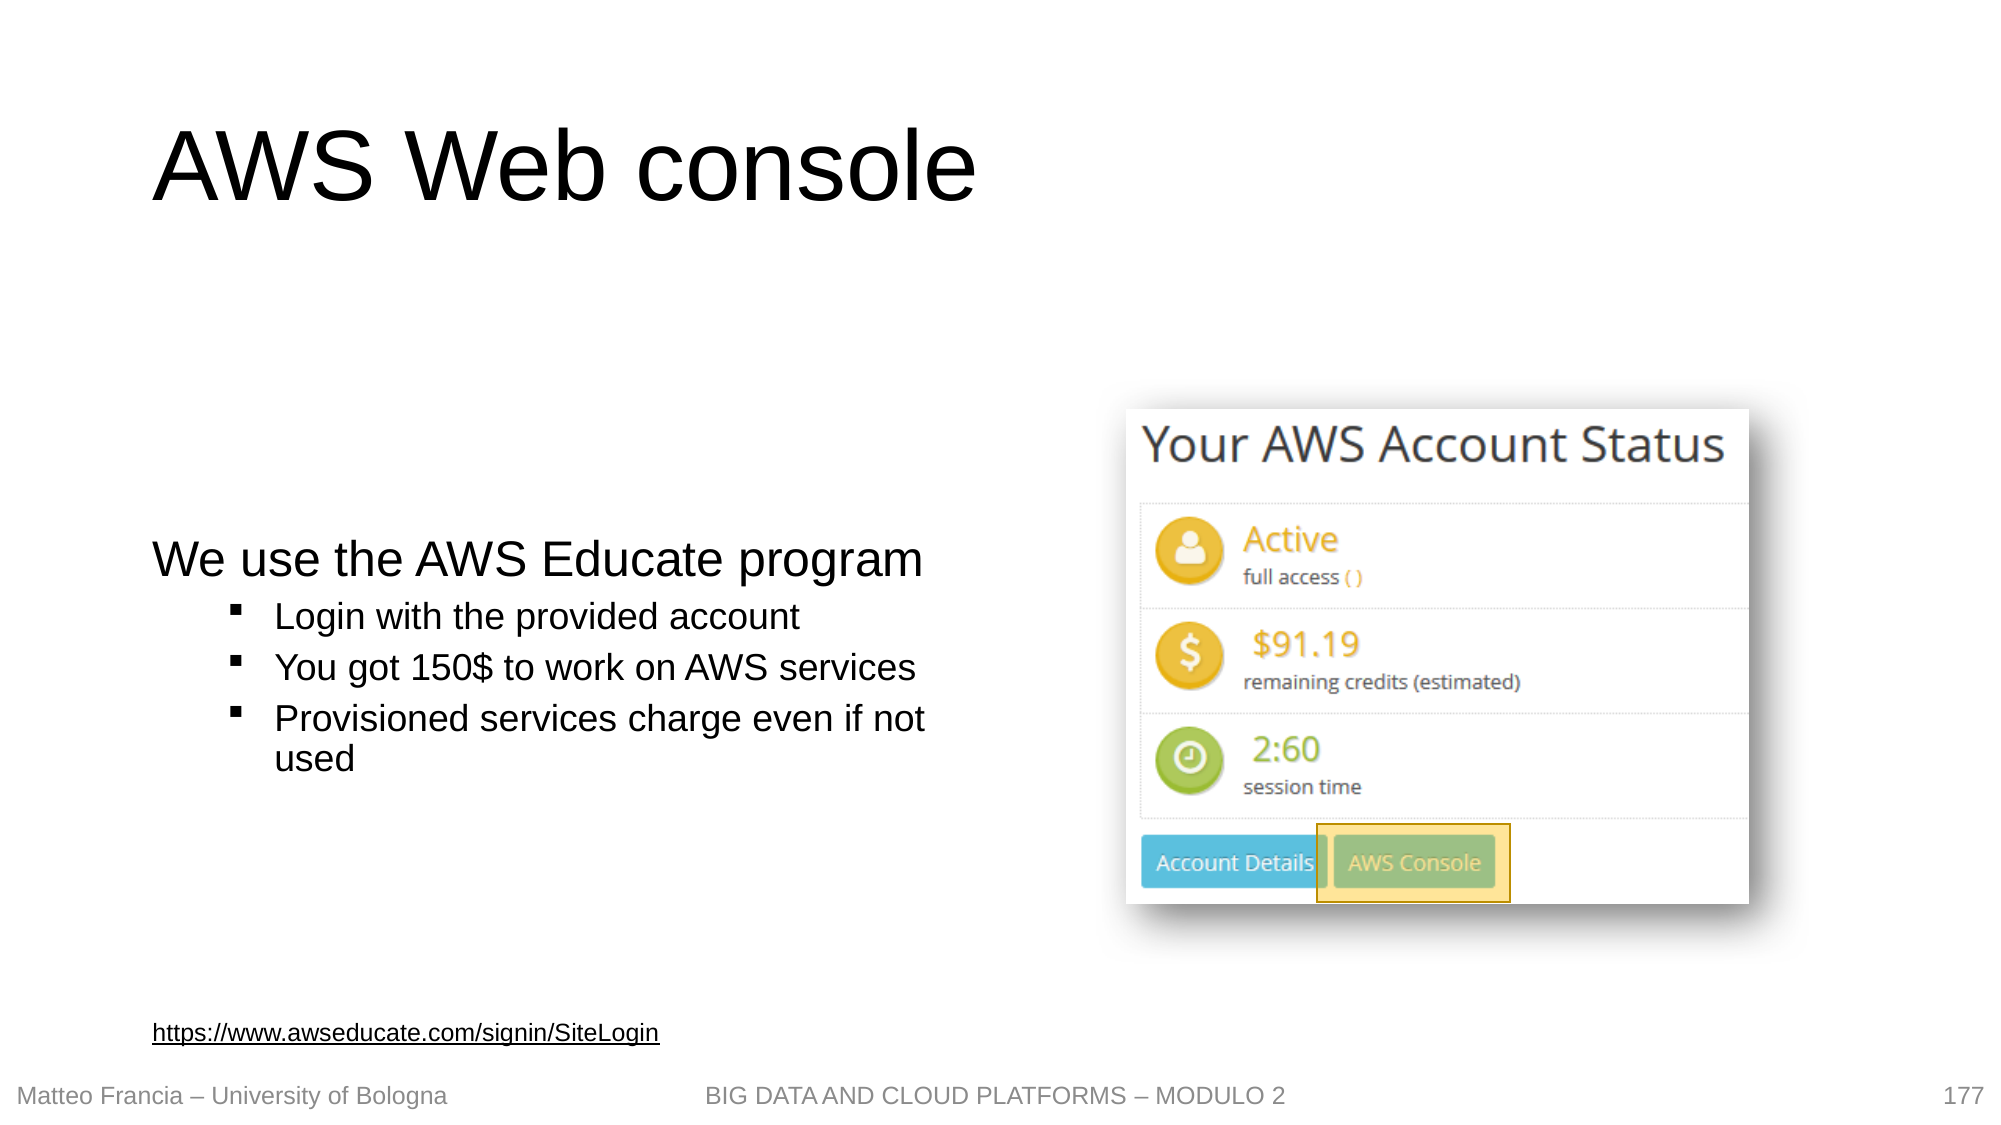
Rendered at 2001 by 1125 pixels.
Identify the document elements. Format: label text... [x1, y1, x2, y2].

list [1126, 409, 1749, 904]
title AWS Web console [137, 59, 1863, 278]
list https://www.awseducate.com/signin/SiteLogin [137, 1003, 1863, 1064]
footer Matteo Francia – University of Bologna [0, 1065, 466, 1125]
list We use the AWS Educate program Login with the provided account You got 150$ to work on AWS services Provisioned services charge even if not used [137, 299, 988, 1003]
slide_number 177 [1550, 1065, 2000, 1125]
